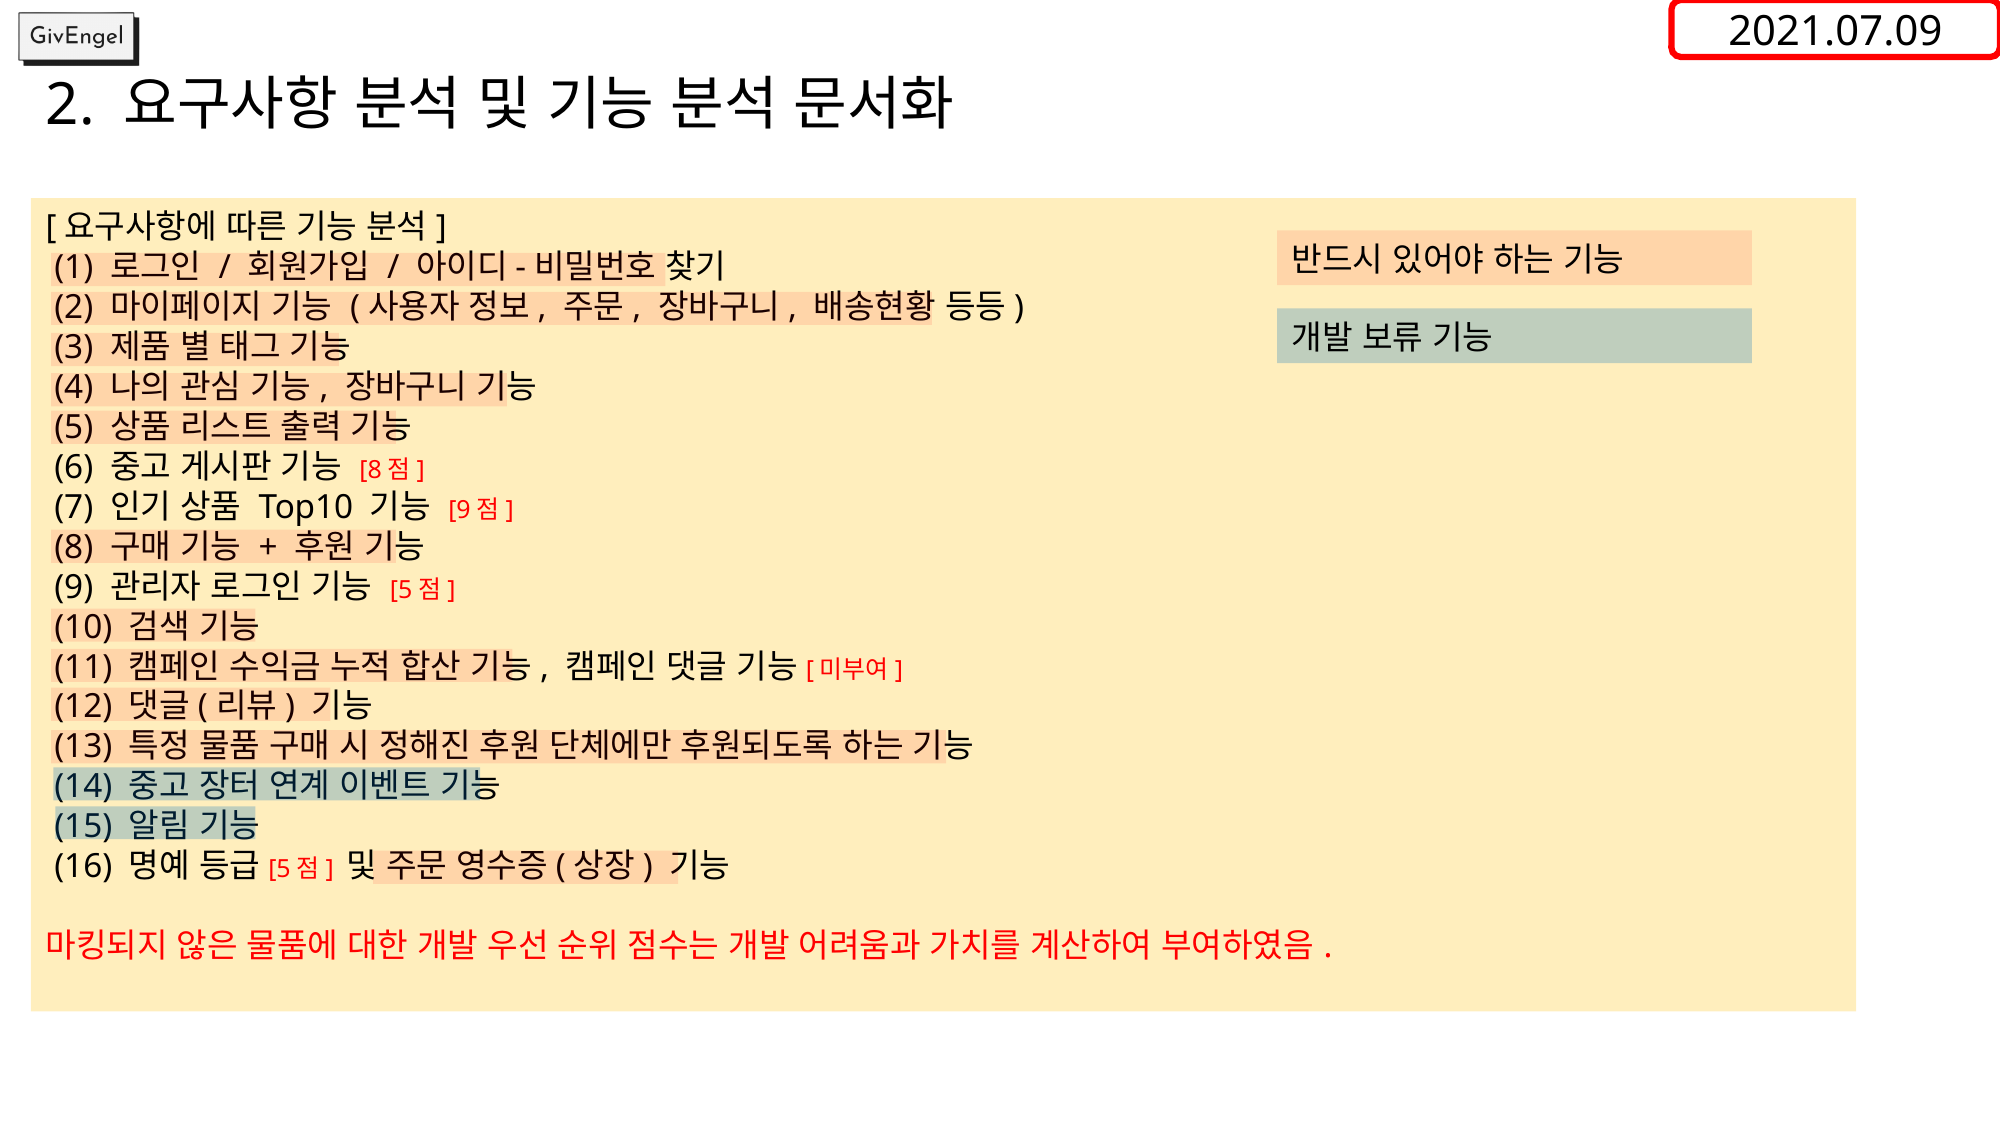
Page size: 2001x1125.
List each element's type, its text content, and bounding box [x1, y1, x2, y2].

text_box 2. 요구사항 분석 및 기능 분석 문서화 [30, 38, 1367, 145]
text_box [51, 687, 331, 721]
text_box [요구사항에 따른 기능 분석] (1) 로그인 / 회원가입 / 아이디-비밀번호 찾기 (2) 마이페이지 기능 (사용자 정보, 주문, 장바구니, 배송현황 등등) (3) 제품 별 태그 기능 (4) 나의 관심 기능, 장바구니 기능 (5) 상품 리스트 출력 기능 (6) 중고 게시판 기능 [8점] (7) 인기 상품 Top10 기능 [9점] (8) 구매 기능 + 후원 기능 (9) 관리자 로그인 기능 [5점] (10) 검색 기능 (11) 캠페인 수익금 누적 합산 기능, 캠페인 댓글 기능[미부여] (12) 댓글(리뷰) 기능 (13) 특정 물품 구매 시 정해진 후원 단체에만 후원되도록 하는 기능 (14) 중고 장터 연계 이벤트 기능 (15) 알림 기능 (16) 명예 등급[5점] 및 주문 영수증(상장) 기능 마킹되지 않은 물품에 대한 개발 우선 순위 점수는 개발 어려움과 가치를 계산하여 부여하였음. [30, 198, 1857, 1012]
text_box 반드시 있어야 하는 기능 [1277, 230, 1752, 286]
text_box [51, 291, 932, 325]
text_box [51, 252, 666, 287]
text_box [51, 373, 507, 407]
text_box [51, 608, 256, 642]
text_box [51, 332, 339, 367]
text_box [373, 850, 679, 884]
picture [0, 0, 157, 82]
text_box [53, 767, 481, 801]
text_box 2021.07.09 [1670, 0, 2000, 59]
text_box [51, 529, 396, 563]
text_box [51, 648, 513, 682]
text_box [51, 410, 396, 444]
text_box [51, 730, 947, 764]
text_box 개발 보류 기능 [1277, 308, 1752, 364]
text_box [55, 806, 256, 840]
